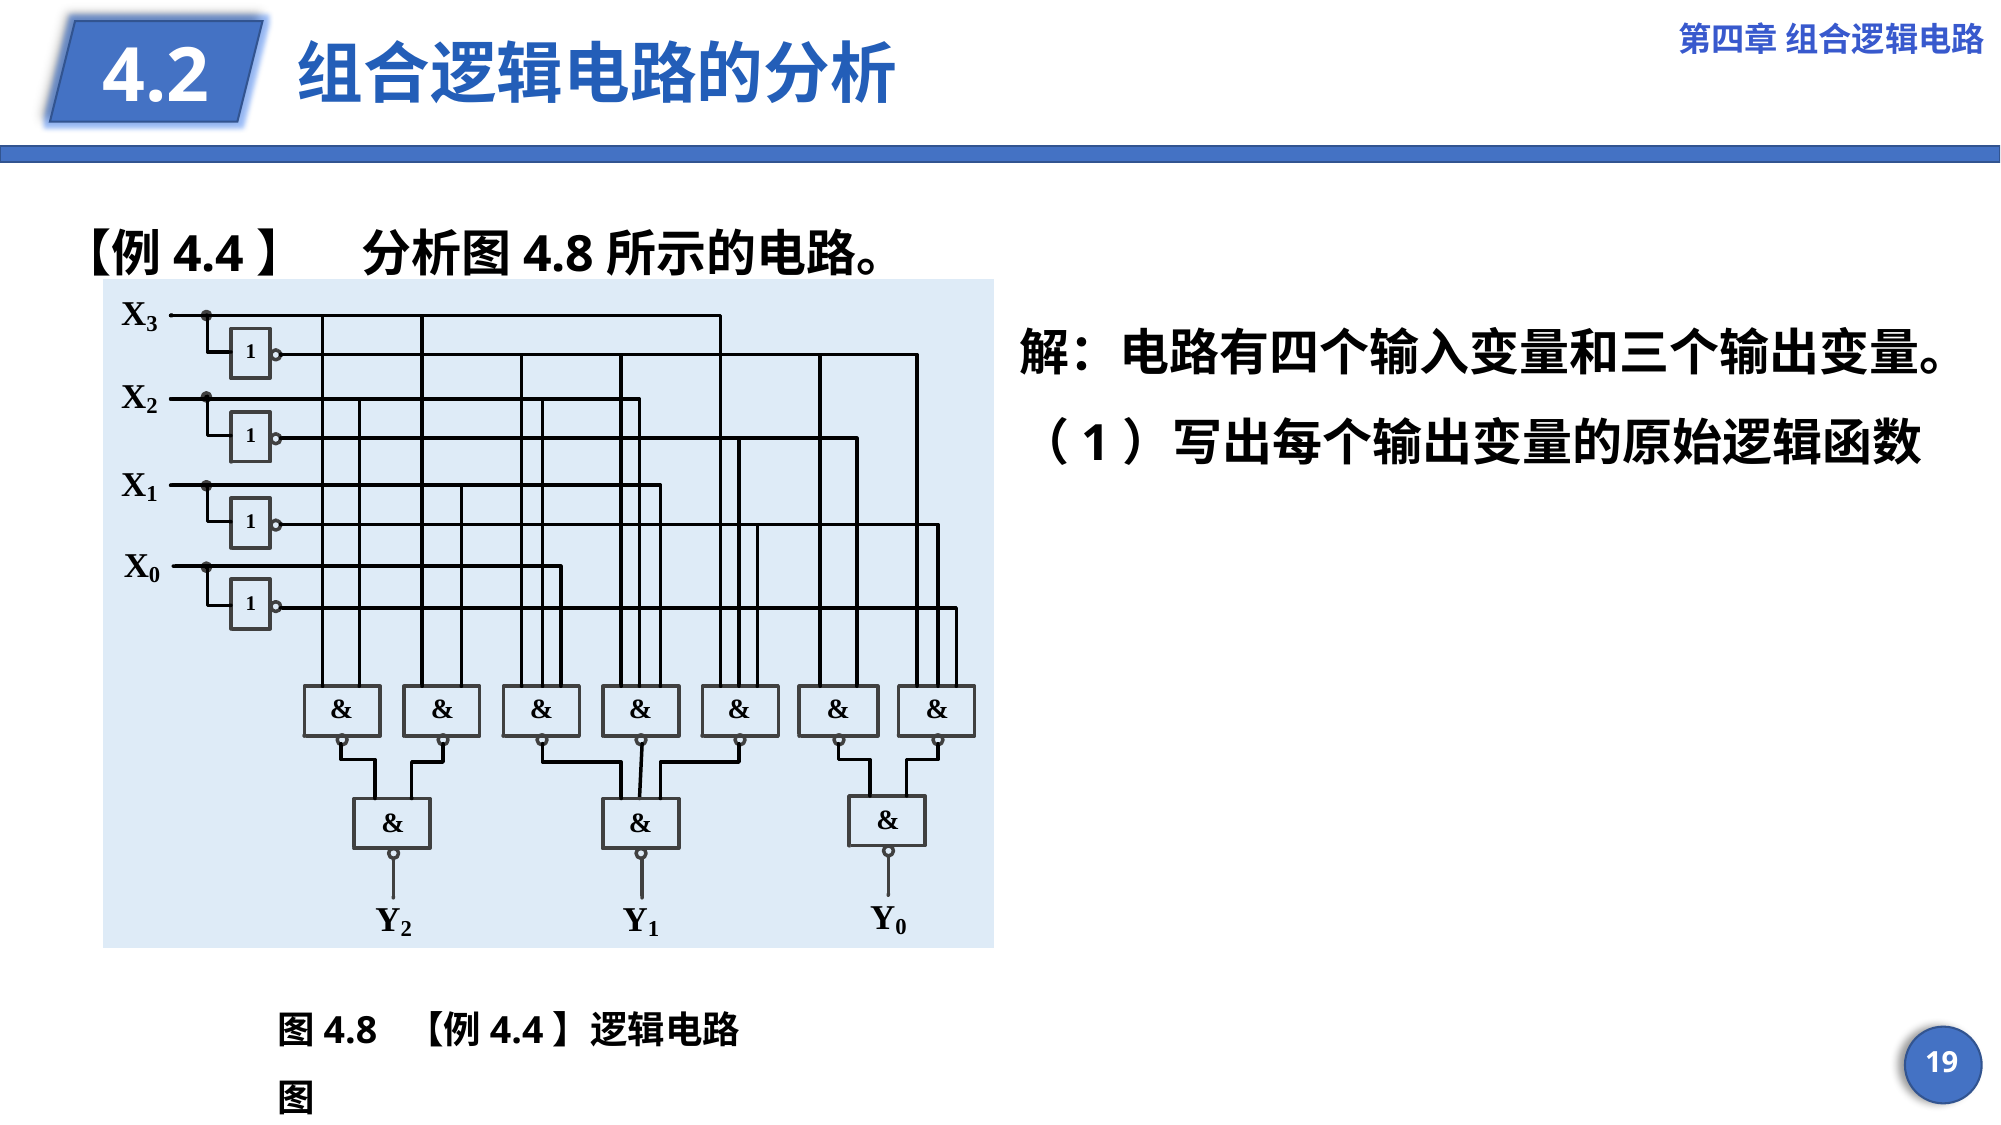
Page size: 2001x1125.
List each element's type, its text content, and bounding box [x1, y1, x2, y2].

footer 第四章 组合逻辑电路 [1654, 0, 2000, 84]
title 组合逻辑电路的分析 [281, 16, 1592, 137]
text_box 图4.8 【例4.4】逻辑电路图 [262, 976, 785, 1125]
text_box 【例4.4】 分析图4.8所示的电路。 [46, 183, 1942, 289]
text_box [102, 278, 994, 949]
slide_number 19 [1895, 1033, 1989, 1094]
text_box 4.2 [48, 20, 264, 123]
